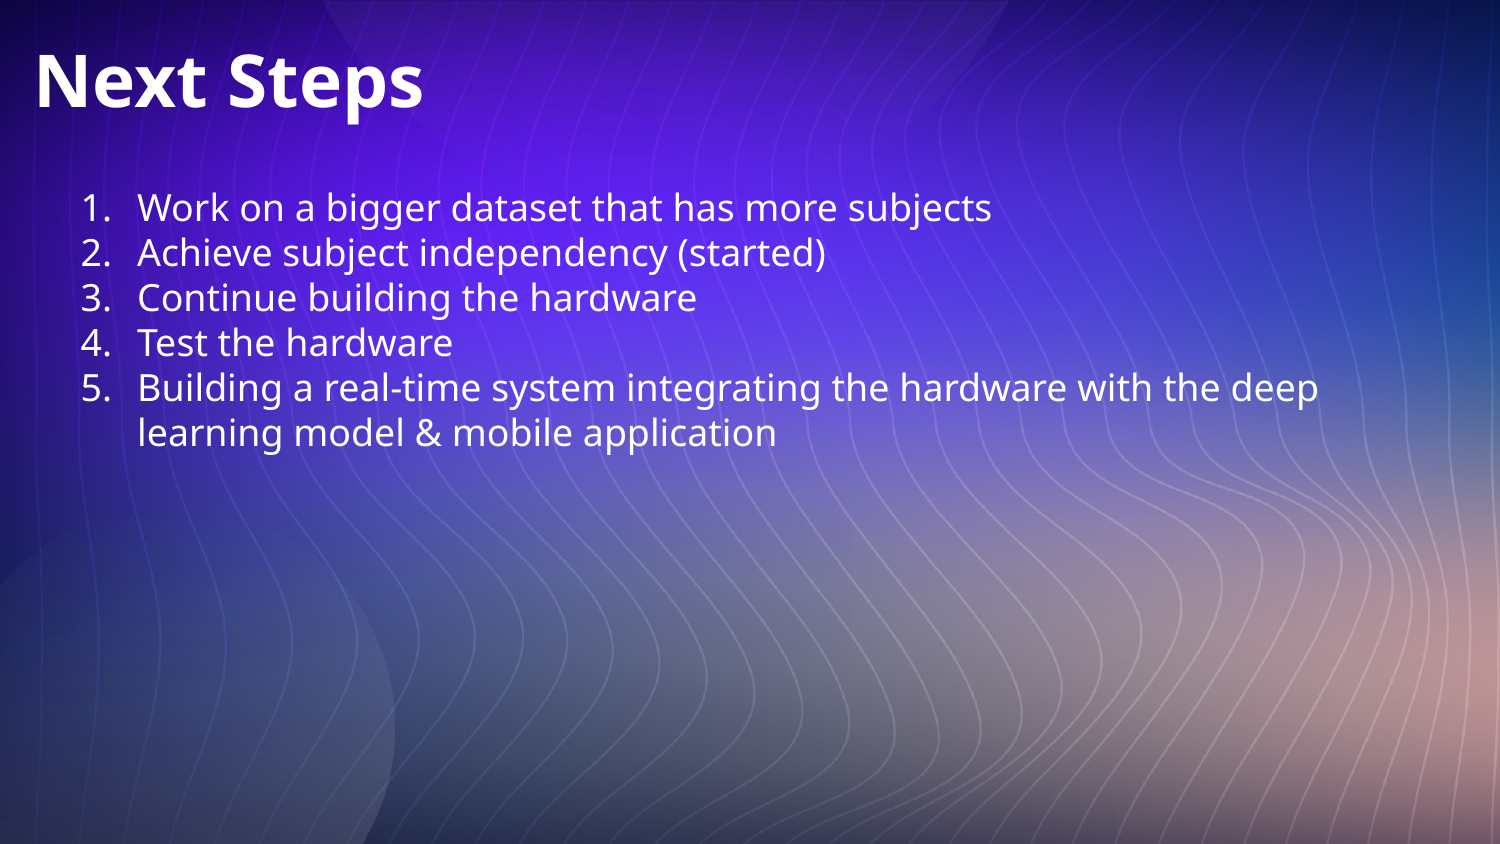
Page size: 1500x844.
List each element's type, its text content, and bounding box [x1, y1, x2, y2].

picture [0, 0, 1500, 844]
title Next Steps [0, 0, 612, 138]
subtitle Work on a bigger dataset that has more subjects Achieve subject independency (started) Continue building the hardware Test the hardware Building a real-time system integrating the hardware with the deep learning model & mobile application [42, 169, 1370, 491]
